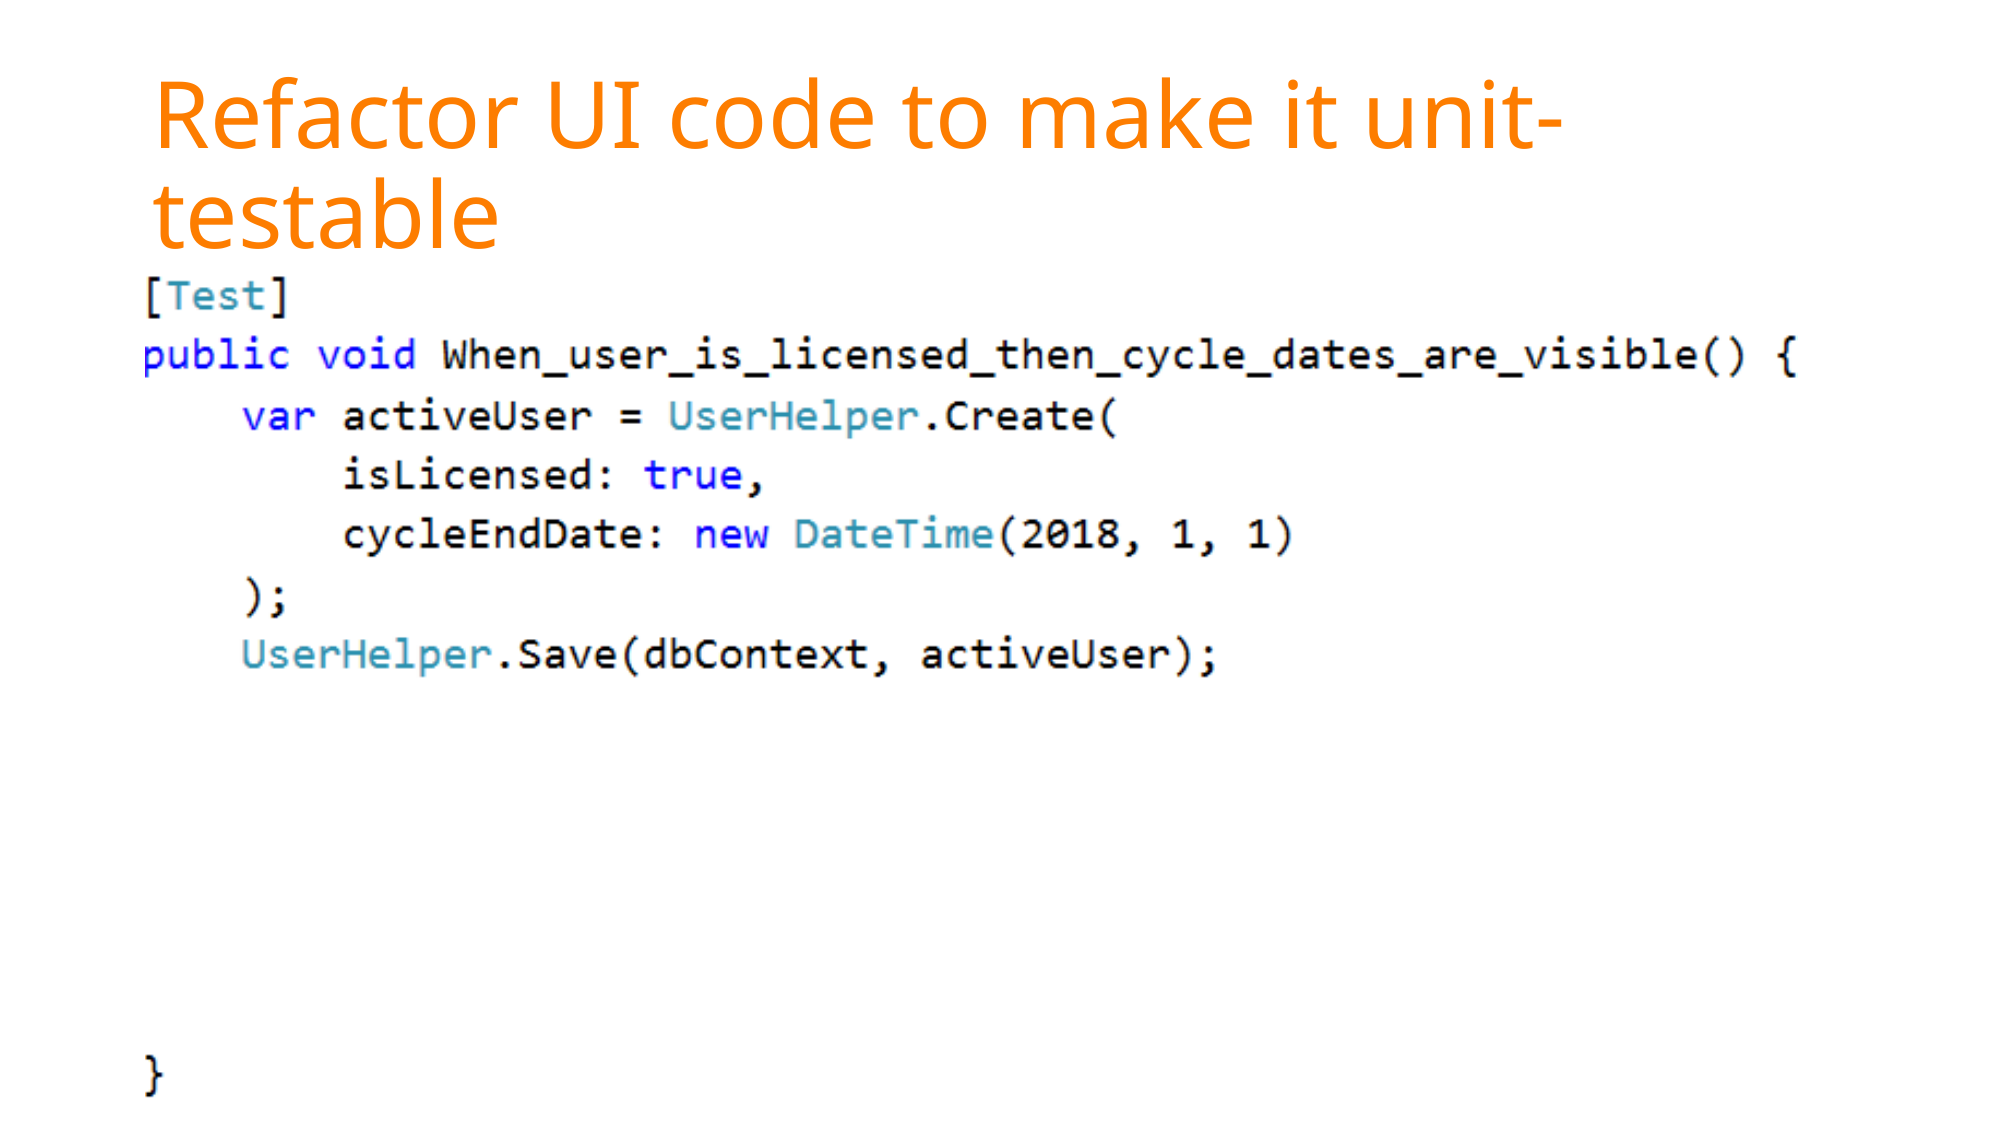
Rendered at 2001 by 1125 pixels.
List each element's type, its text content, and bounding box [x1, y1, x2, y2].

title Refactor UI code to make it unit-testable [137, 59, 1863, 278]
picture [145, 273, 1899, 1106]
